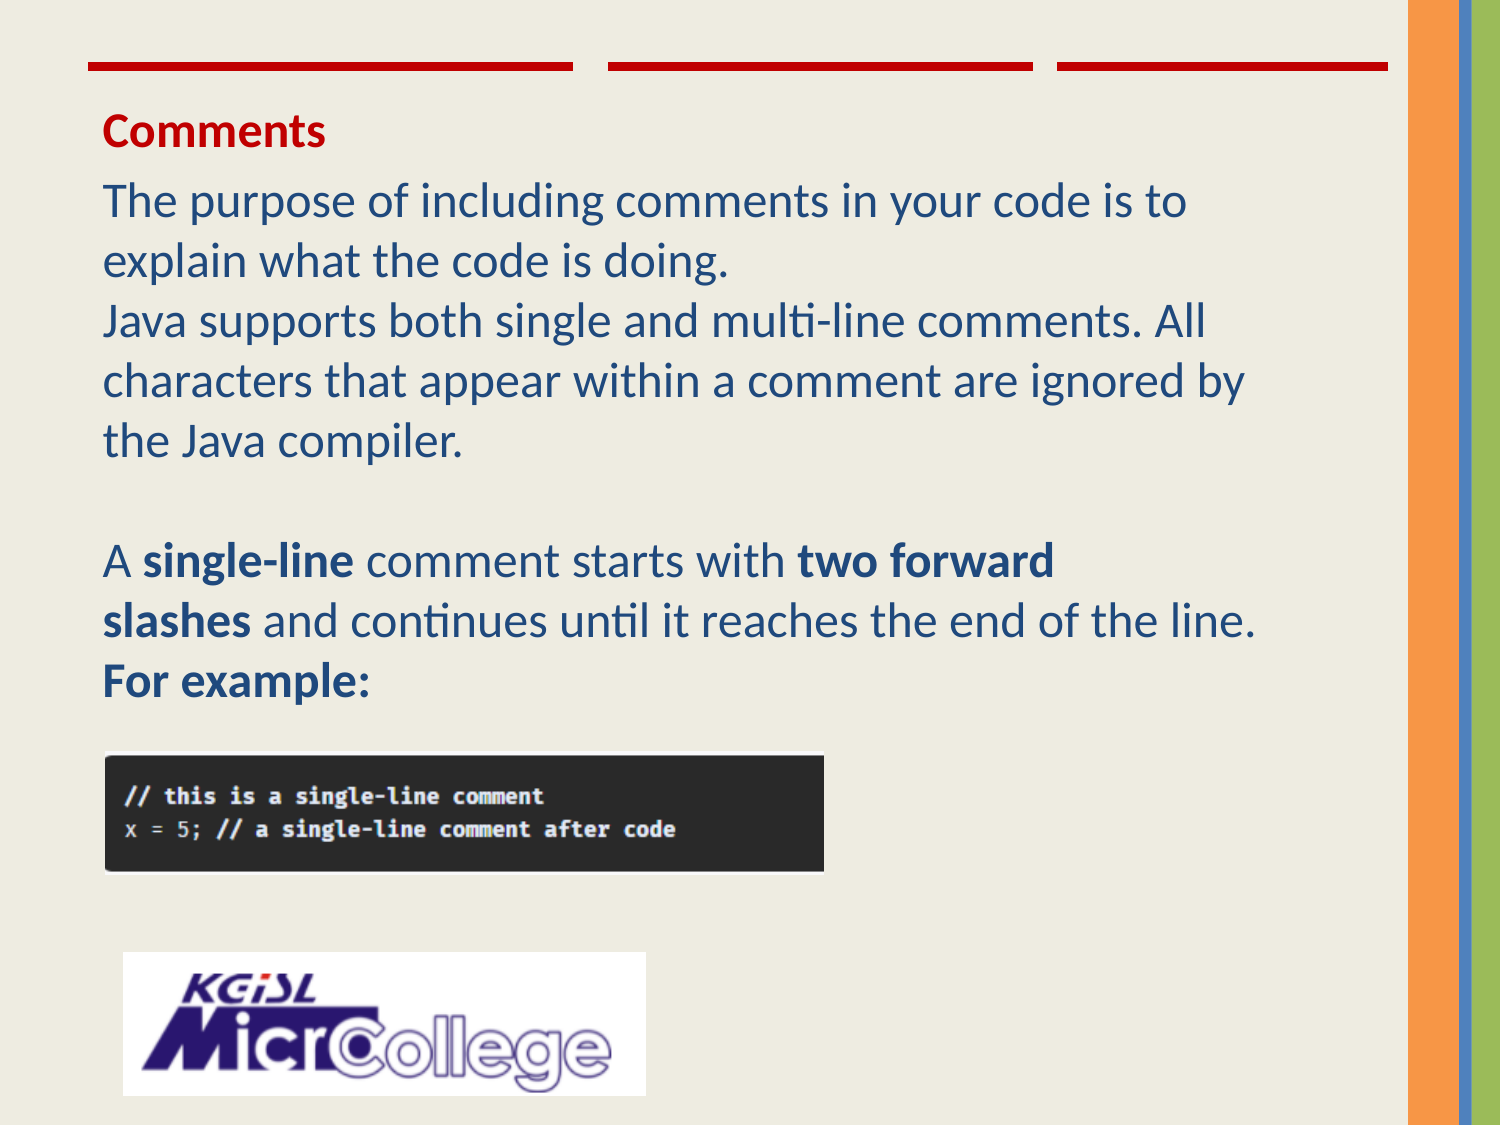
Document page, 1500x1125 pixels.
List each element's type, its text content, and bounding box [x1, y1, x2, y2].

list Comments The purpose of including comments in your code is to explain what the code is doing. Java supports both single and multi-line comments. All characters that appear within a comment are ignored by the Java compiler. A single-line comment starts with two forward slashes and continues until it reaches the end of the line. For example: [87, 90, 1313, 1100]
picture [104, 751, 825, 876]
picture [123, 951, 647, 1097]
